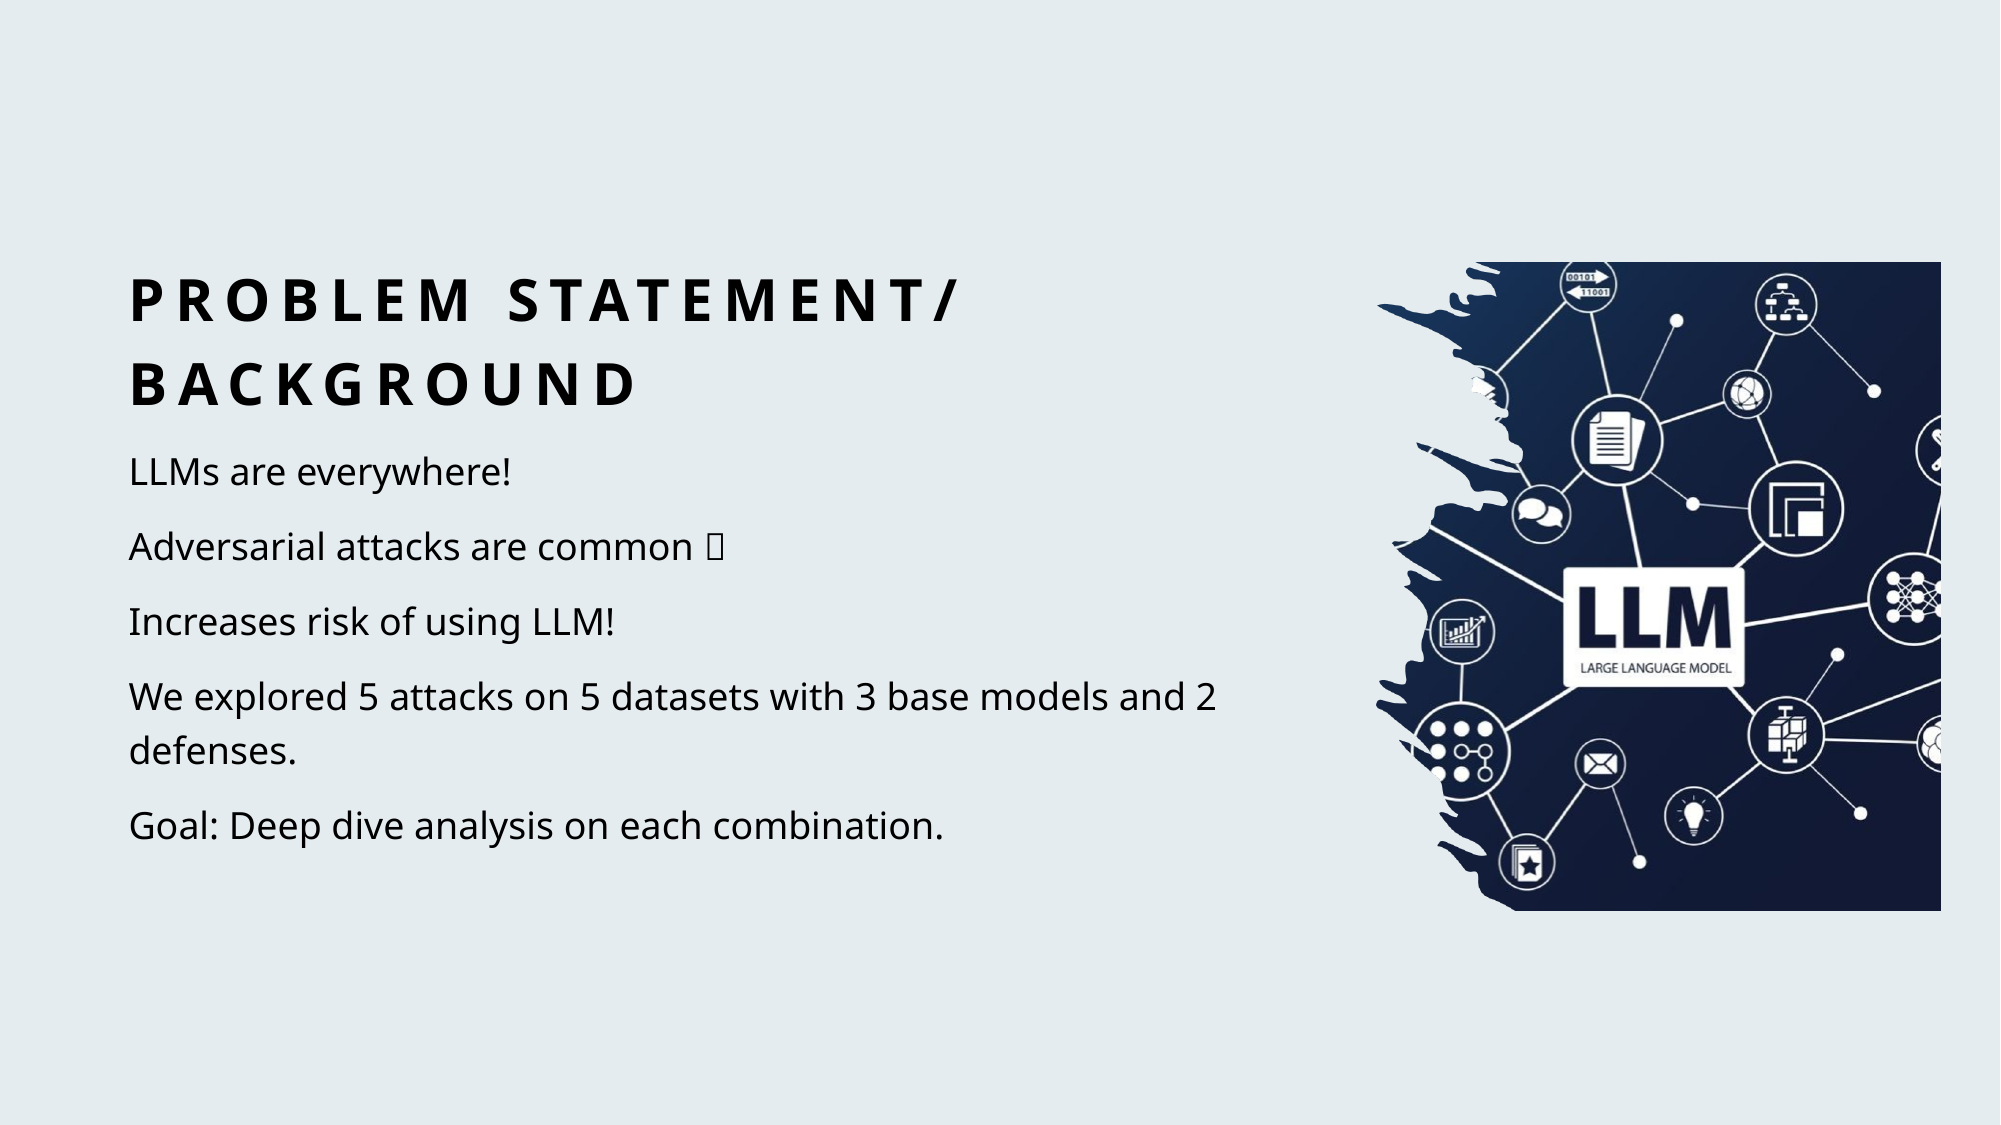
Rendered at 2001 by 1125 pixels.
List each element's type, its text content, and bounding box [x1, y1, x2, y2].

list LLMs are everywhere! Adversarial attacks are common  Increases risk of using LLM! We explored 5 attacks on 5 datasets with 3 base models and 2 defenses. Goal: Deep dive analysis on each combination. [113, 431, 1366, 930]
title Problem Statement/ Background [113, 202, 1400, 464]
picture [1376, 262, 1941, 911]
